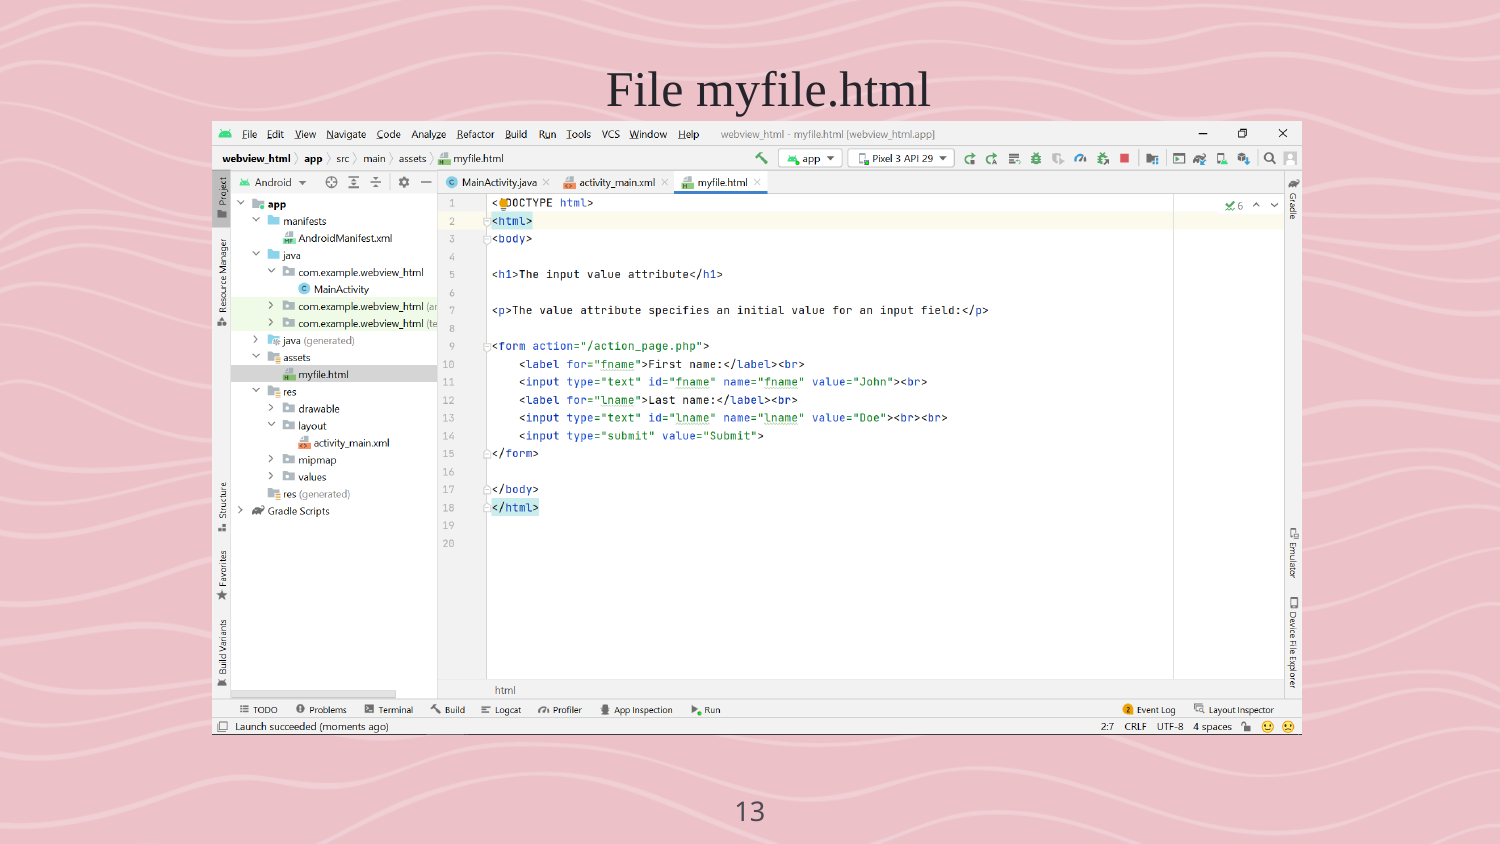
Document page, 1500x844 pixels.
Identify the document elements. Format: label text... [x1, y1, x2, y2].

text_box File myfile.html [262, 23, 1275, 120]
picture [212, 121, 1302, 735]
slide_number 13 [705, 779, 795, 844]
